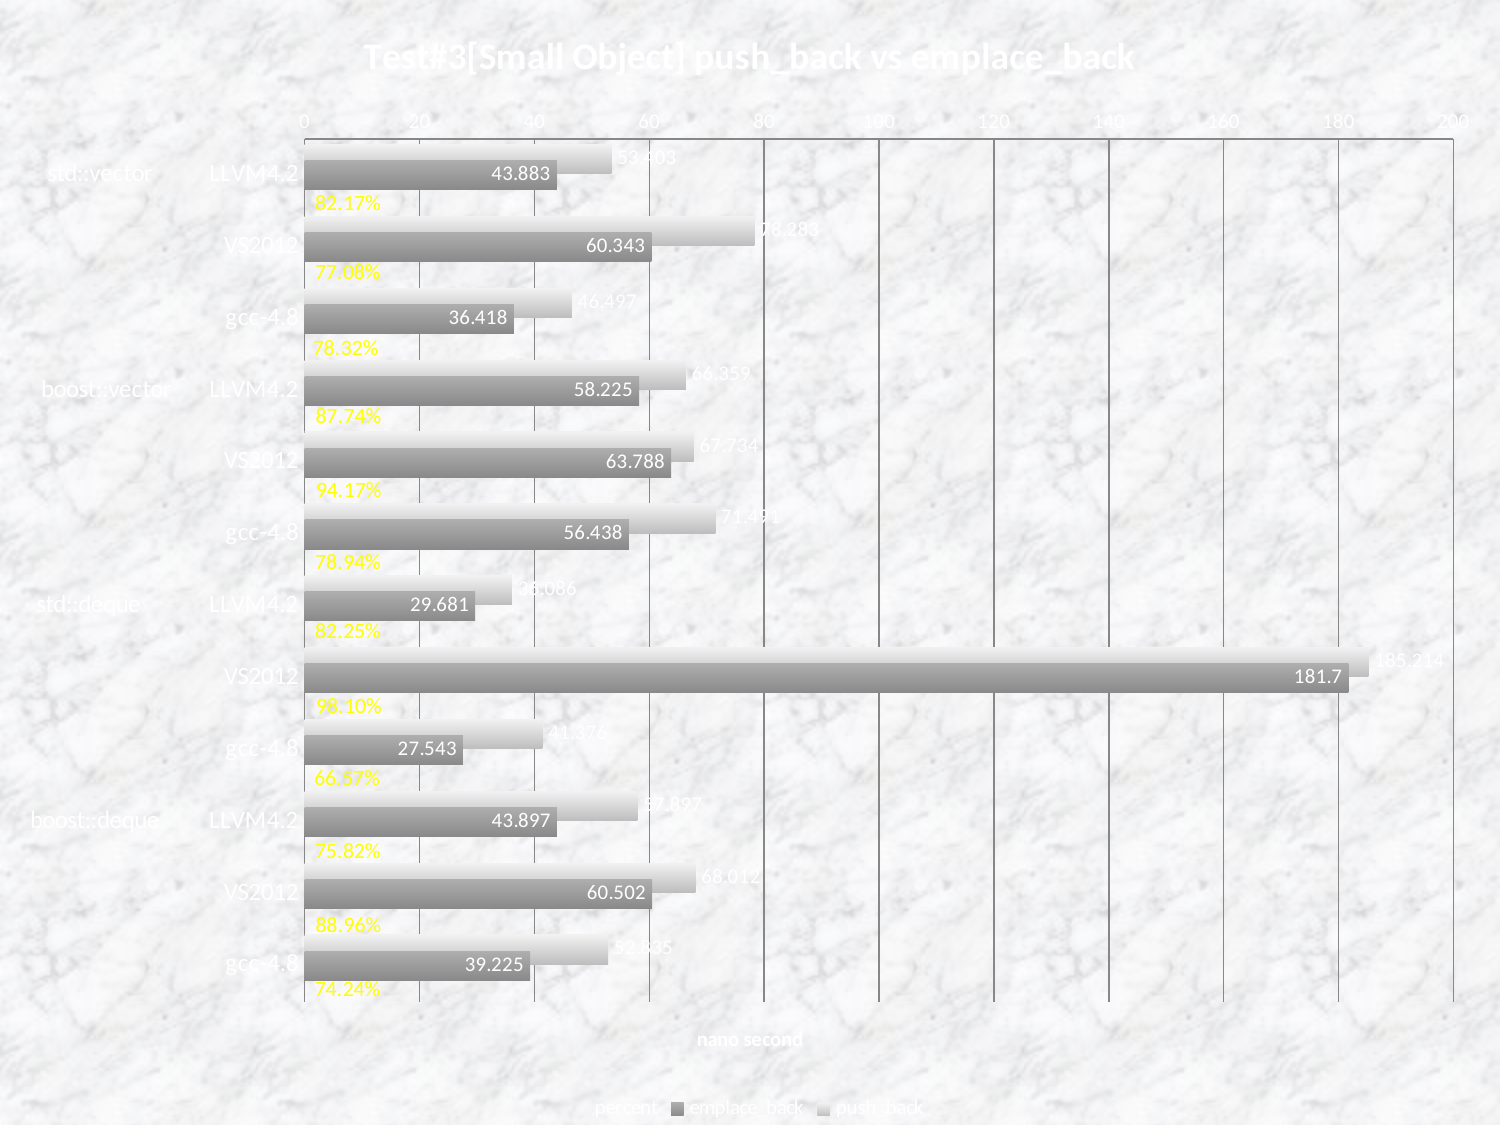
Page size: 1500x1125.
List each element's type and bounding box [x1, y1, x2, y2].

chart [0, 0, 1500, 1125]
